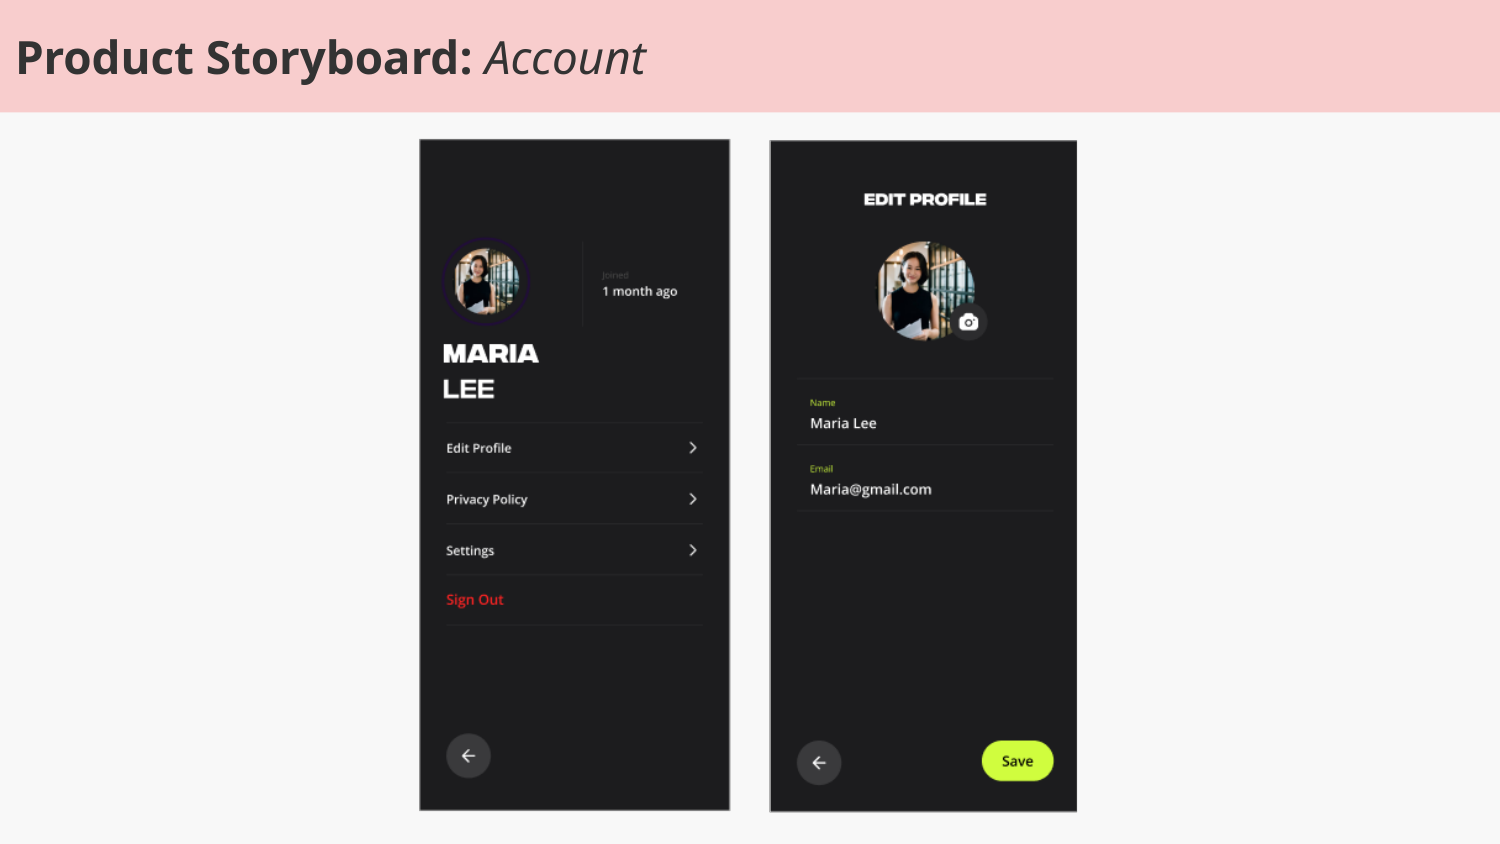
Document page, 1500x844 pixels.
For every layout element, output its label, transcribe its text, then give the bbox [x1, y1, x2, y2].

title Product Storyboard: Account [0, 0, 1500, 113]
picture [418, 133, 1082, 816]
